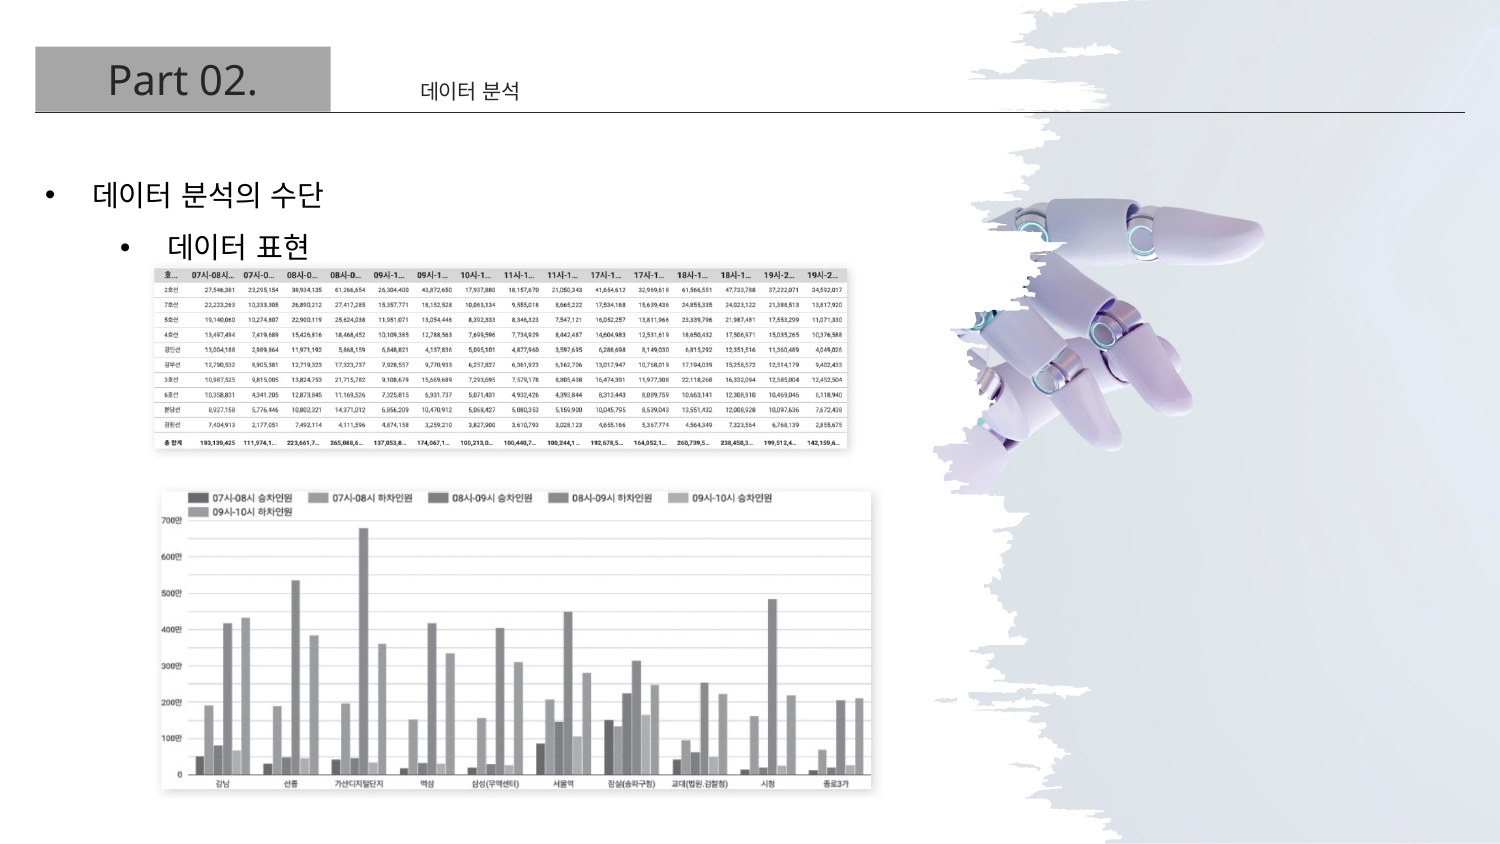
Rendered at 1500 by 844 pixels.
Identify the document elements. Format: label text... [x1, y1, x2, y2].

text_box Part 02. [35, 46, 331, 111]
text_box 데이터 분석 [316, 71, 625, 111]
picture [147, 0, 1500, 844]
text_box 데이터 분석의 수단 데이터 표현 [30, 152, 850, 273]
